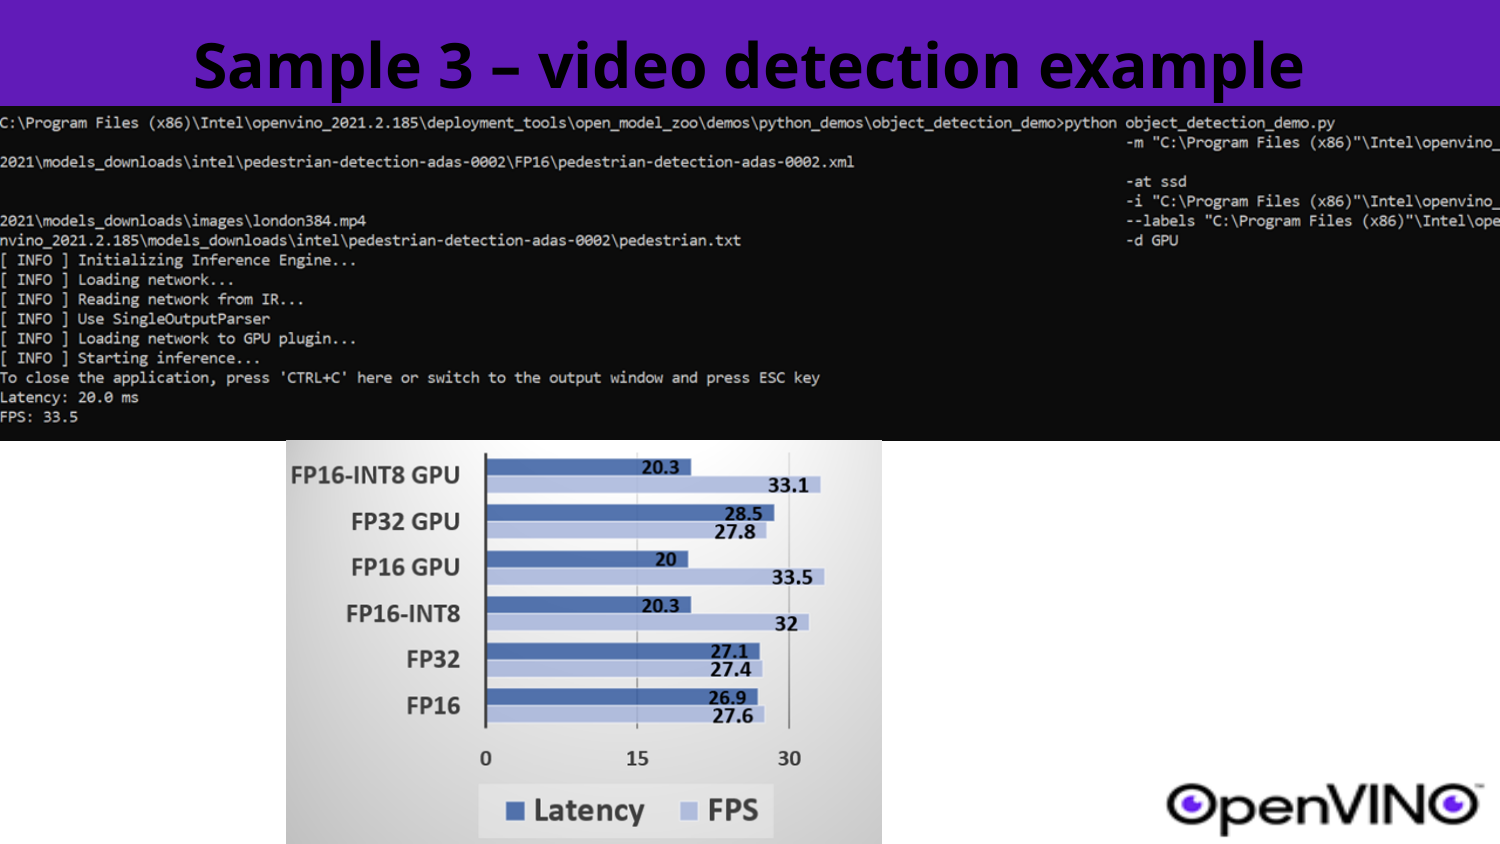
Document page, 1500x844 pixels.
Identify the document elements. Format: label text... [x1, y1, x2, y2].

picture [0, 105, 1500, 844]
picture [1157, 769, 1490, 844]
text_box Sample 3 – video detection example [0, 0, 1500, 105]
